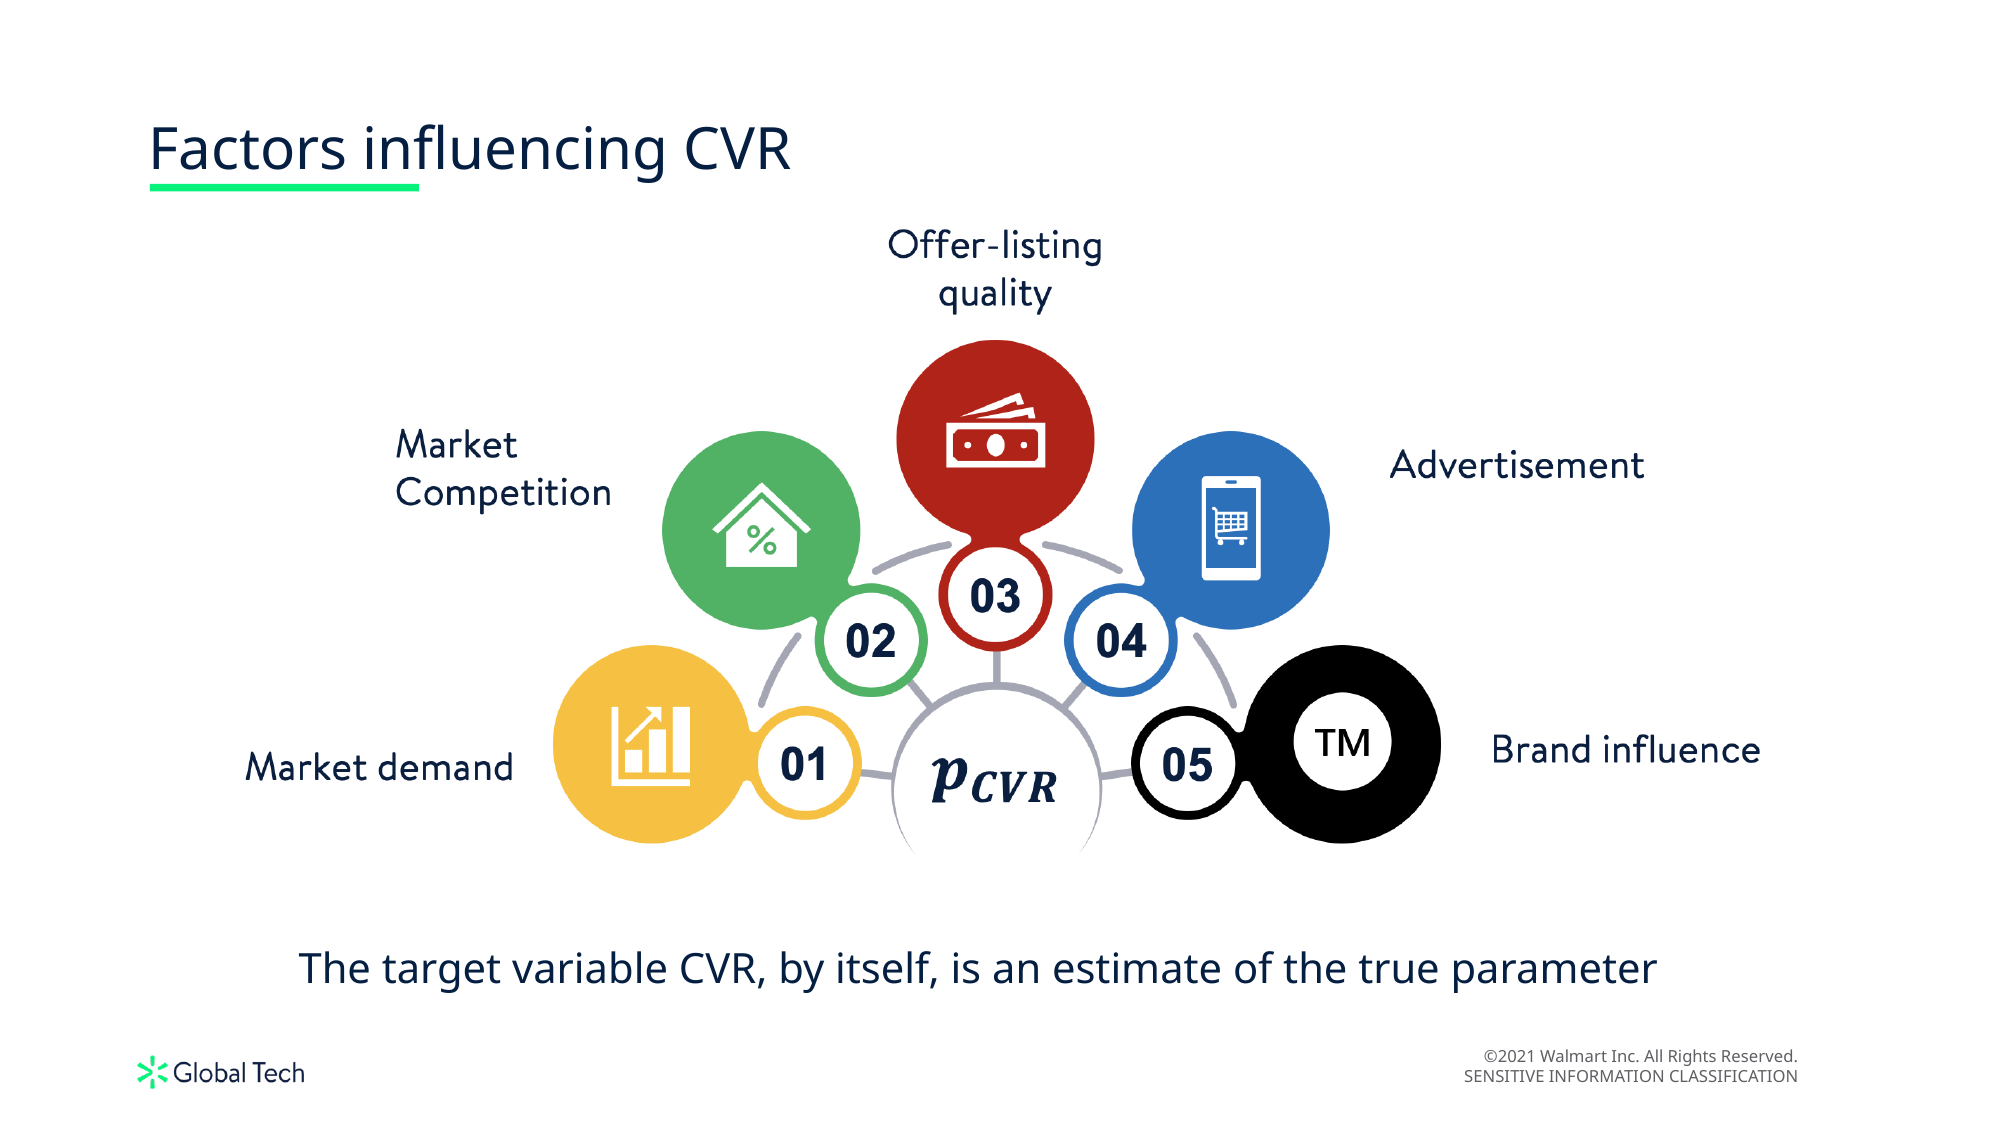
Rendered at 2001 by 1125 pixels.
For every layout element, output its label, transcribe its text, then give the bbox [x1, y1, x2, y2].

picture [170, 213, 1809, 912]
list Factors influencing CVR [133, 103, 1846, 190]
picture [137, 1055, 304, 1089]
